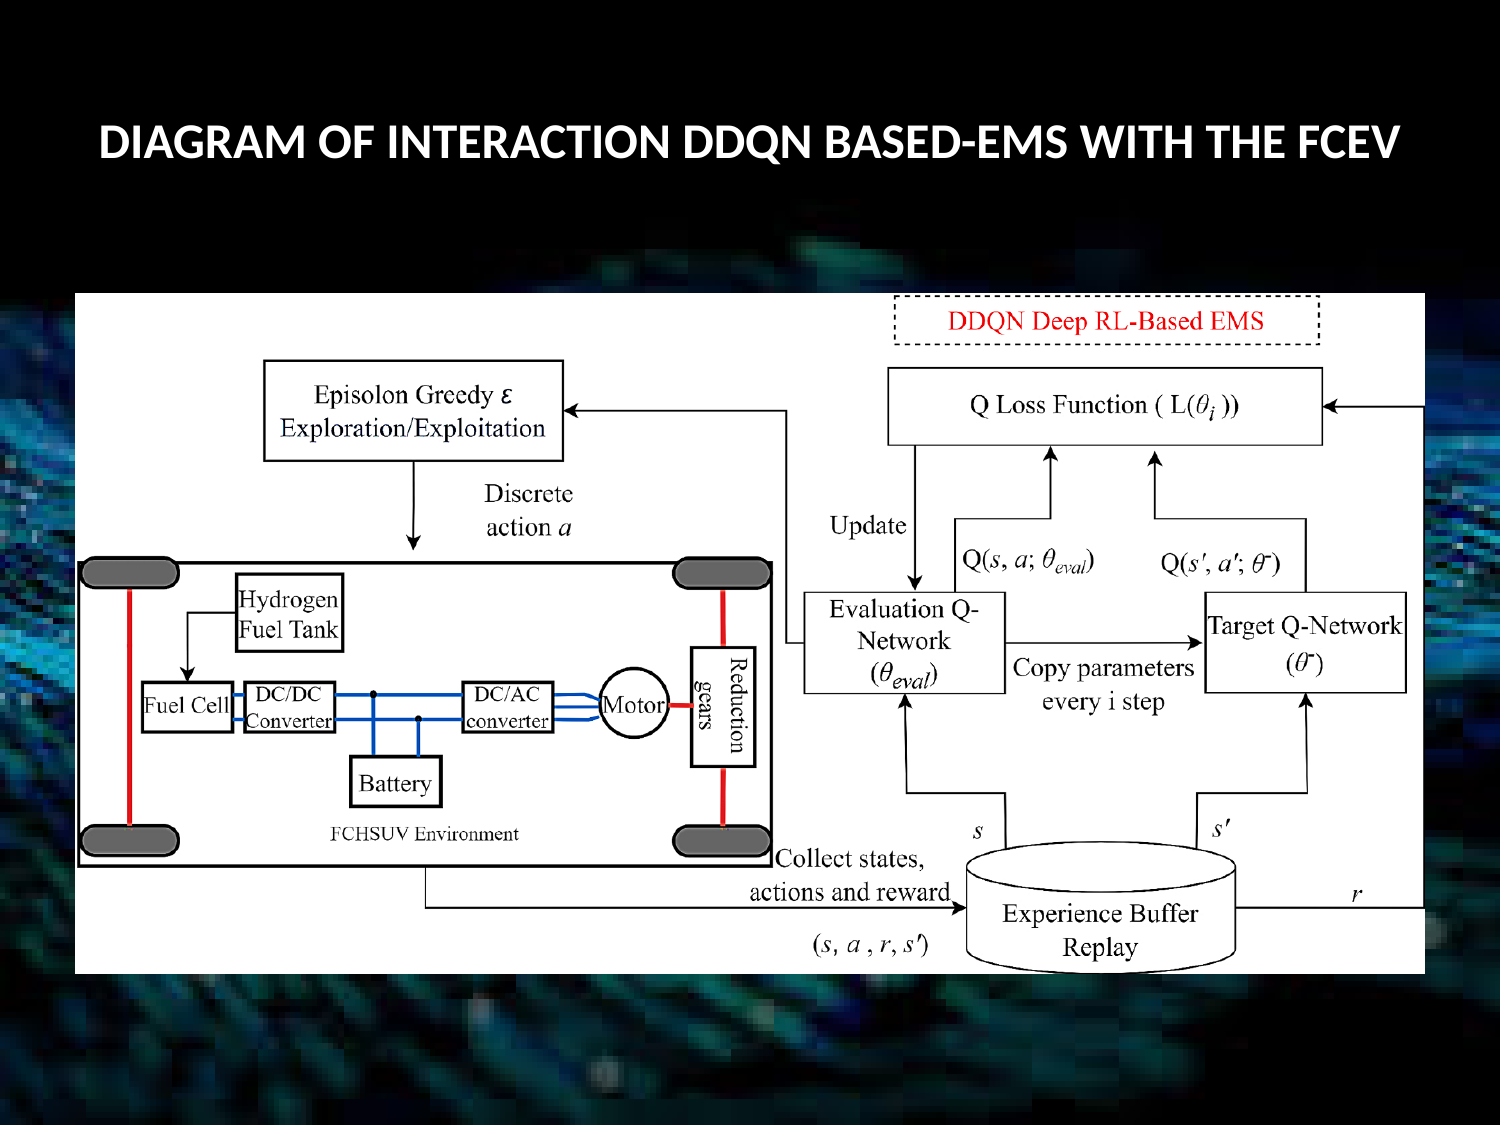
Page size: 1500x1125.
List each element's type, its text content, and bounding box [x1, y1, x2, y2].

title DIAGRAM OF INTERACTION DDQN BASED-EMS WITH THE FCEV [75, 45, 1425, 233]
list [74, 293, 1426, 975]
